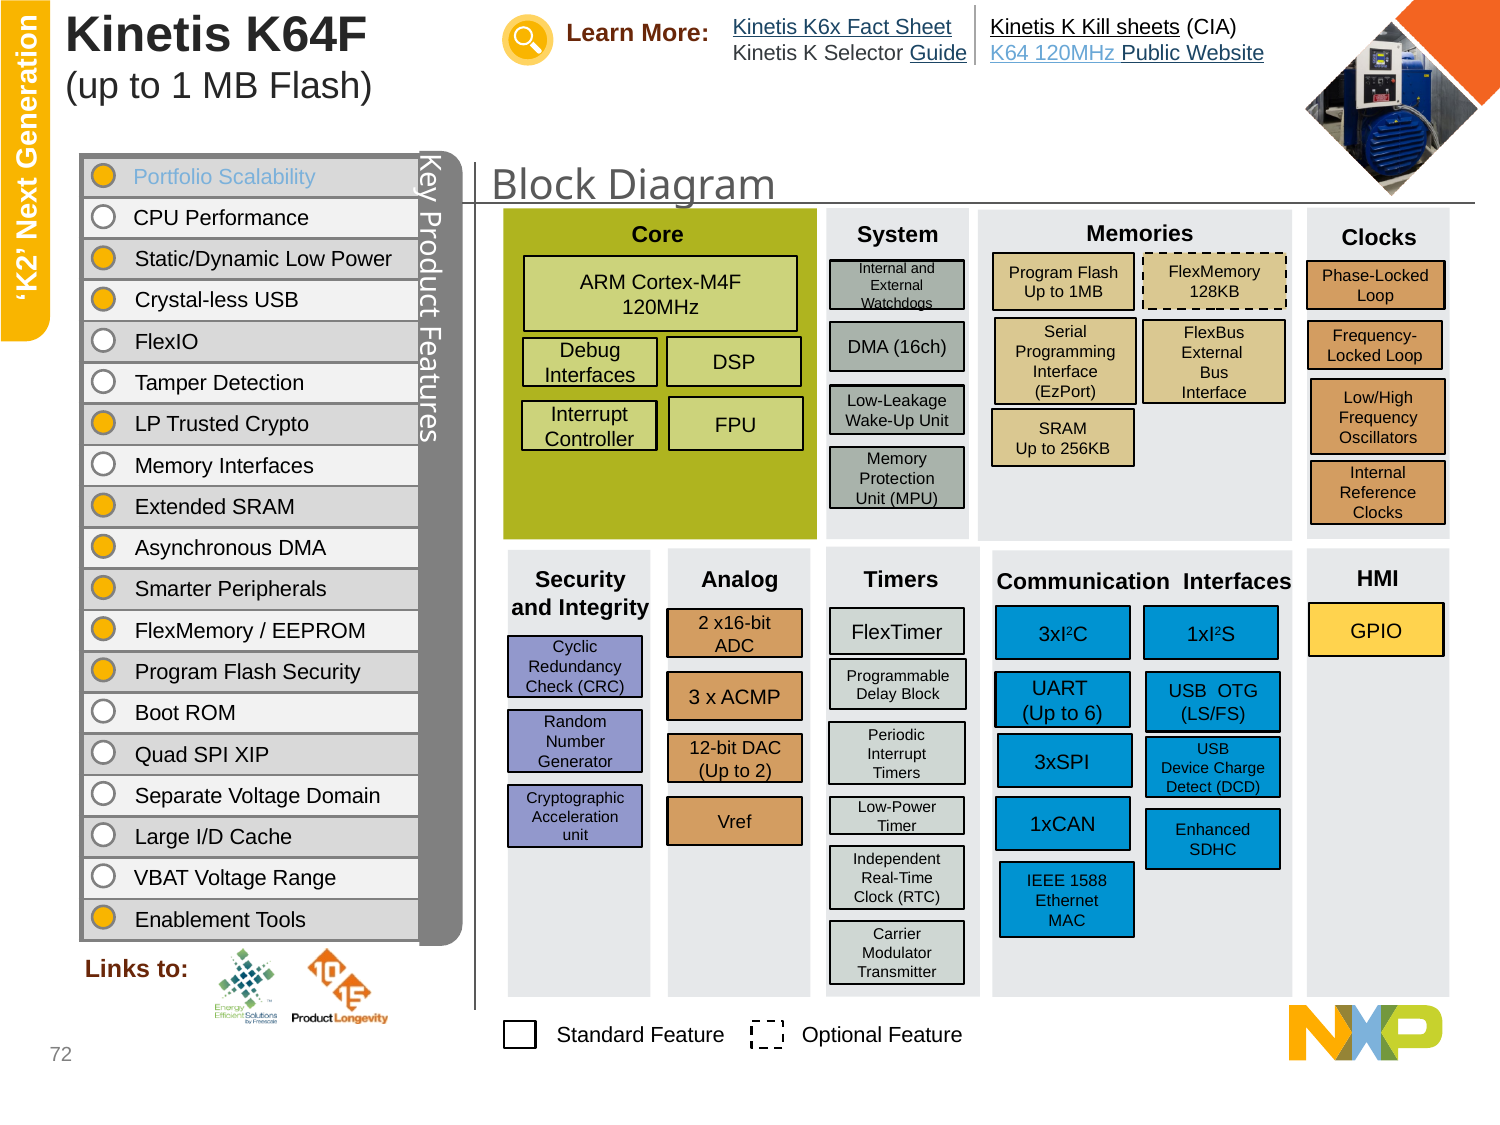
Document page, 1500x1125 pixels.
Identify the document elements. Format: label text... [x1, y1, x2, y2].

text_box [89, 203, 117, 231]
text_box Internal and External Watchdogs [828, 258, 966, 311]
table_cell Crystal-less USB [84, 281, 407, 320]
text_box Low/High Frequency Oscillators [1309, 377, 1448, 456]
table_cell CPU Performance [84, 199, 407, 237]
text_box Kinetis K64F (up to 1 MB Flash) [49, 0, 457, 108]
table_header Portfolio Scalability [84, 159, 407, 196]
text_box 3xSPI [996, 732, 1134, 789]
text_box Cryptographic Acceleration unit [506, 783, 645, 849]
text_box Debug Interfaces [521, 336, 659, 388]
text_box [666, 546, 812, 999]
text_box [89, 862, 117, 890]
text_box ARM Cortex-M4F 120MHz [522, 254, 799, 333]
text_box [89, 821, 117, 849]
text_box [89, 450, 117, 478]
table_cell FlexMemory / EEPROM [84, 611, 417, 650]
text_box [89, 739, 117, 766]
text_box Low-Power Timer [828, 794, 966, 836]
table_cell Separate Voltage Domain [84, 776, 417, 815]
text_box [990, 548, 1294, 558]
text_box Key Product Features [407, 139, 457, 459]
text_box Memories [1071, 212, 1209, 254]
table_cell VBAT Voltage Range [84, 859, 417, 898]
table_cell Enablement Tools [84, 900, 417, 939]
text_box Communication Interfaces [981, 558, 1308, 601]
text_box 1xI2S [1142, 604, 1280, 661]
table_cell Static/Dynamic Low Power [84, 240, 407, 278]
text_box Periodic Interrupt Timers [826, 720, 967, 786]
text_box Standard Feature [541, 1013, 740, 1055]
text_box Low-Leakage Wake-Up Unit [828, 383, 966, 436]
text_box Kinetis K Kill sheets (CIA) K64 120MHz Public Website [1000, 5, 1280, 73]
text_box Block Diagram [476, 149, 1299, 202]
text_box Clocks [1326, 215, 1432, 258]
table_cell Program Flash Security [84, 653, 417, 691]
text_box [89, 244, 117, 272]
text_box [749, 1019, 785, 1050]
text_box [501, 212, 819, 542]
text_box Learn More: [551, 8, 717, 57]
text_box Interrupt Controller [520, 399, 659, 452]
table_cell FlexIO [84, 322, 407, 361]
text_box [89, 903, 117, 931]
text_box Programmable Delay Block [828, 657, 968, 711]
text_box ‘K2’ Next Generation [0, 0, 50, 323]
text_box Independent Real-Time Clock (RTC) [828, 844, 966, 911]
text_box Analog [686, 557, 794, 600]
text_box [89, 368, 117, 395]
text_box [89, 409, 117, 437]
text_box [824, 545, 982, 999]
text_box [89, 491, 117, 519]
text_box FPU [666, 395, 805, 452]
text_box Random Number Generator [506, 708, 645, 774]
text_box Security and Integrity [496, 557, 665, 628]
text_box [506, 628, 652, 999]
text_box [1305, 212, 1452, 541]
table_cell Boot ROM [84, 694, 417, 732]
text_box Cyclic Redundancy Check (CRC) [506, 634, 644, 699]
picture [215, 948, 278, 1024]
text_box FlexMemory 128KB [1141, 251, 1288, 311]
text_box UART (Up to 6) [993, 670, 1132, 729]
text_box [976, 212, 1294, 543]
text_box [89, 162, 117, 189]
text_box [506, 548, 652, 557]
text_box [89, 656, 117, 684]
text_box Frequency- Locked Loop [1306, 319, 1444, 371]
text_box Phase-Locked Loop [1305, 259, 1447, 311]
text_box 3 x ACMP [665, 670, 804, 722]
table_cell Tamper Detection [84, 364, 407, 402]
text_box GPIO [1307, 601, 1446, 658]
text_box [505, 17, 551, 63]
text_box [89, 532, 117, 560]
text_box DMA (16ch) [828, 320, 966, 373]
text_box USB OTG (LS/FS) [1144, 670, 1282, 734]
text_box Enhanced SDHC [1144, 807, 1282, 871]
text_box DSP [665, 335, 803, 388]
text_box Vref [665, 795, 804, 847]
text_box 3xI2C [994, 604, 1132, 661]
text_box HMI [1341, 556, 1414, 599]
table_cell Asynchronous DMA [84, 529, 417, 567]
text_box Optional Feature [786, 1013, 978, 1055]
text_box Internal Reference Clocks [1309, 459, 1447, 526]
text_box Timers [848, 557, 954, 600]
text_box [89, 697, 117, 725]
text_box [89, 574, 117, 601]
text_box FlexTimer [828, 606, 966, 656]
text_box [89, 780, 117, 807]
table_cell Large I/D Cache [84, 818, 417, 856]
text_box 2 x16-bit ADC [665, 607, 804, 659]
text_box FlexBus External Bus Interface [1141, 318, 1287, 405]
text_box Memory Protection Unit (MPU) [828, 445, 966, 510]
text_box System [842, 212, 954, 255]
text_box 1xCAN [994, 795, 1132, 852]
text_box [89, 615, 117, 643]
text_box [990, 601, 1294, 999]
text_box 12-bit DAC (Up to 2) [666, 732, 804, 785]
text_box Kinetis K6x Fact Sheet Kinetis K Selector Guide [717, 5, 1000, 99]
table_cell Quad SPI XIP [84, 735, 417, 774]
text_box [1305, 546, 1451, 999]
table_cell Memory Interfaces [84, 446, 417, 485]
text_box [824, 212, 971, 541]
picture [292, 947, 388, 1024]
text_box Links to: [69, 945, 244, 994]
text_box Carrier Modulator Transmitter [828, 919, 966, 986]
text_box Program Flash Up to 1MB [991, 251, 1136, 312]
picture [1303, 0, 1500, 197]
table_cell Extended SRAM [84, 487, 417, 526]
text_box Serial Programming Interface (EzPort) [992, 316, 1138, 406]
text_box Core [616, 212, 699, 255]
text_box [89, 326, 117, 354]
text_box [417, 155, 465, 948]
text_box [0, 108, 53, 344]
text_box IEEE 1588 Ethernet MAC [998, 860, 1136, 939]
text_box [502, 1019, 538, 1050]
table_cell LP Trusted Crypto [84, 405, 407, 444]
text_box SRAM Up to 256KB [990, 407, 1136, 468]
table_cell Smarter Peripherals [84, 570, 417, 609]
text_box [89, 285, 117, 313]
text_box USB Device Charge Detect (DCD) [1144, 735, 1282, 799]
